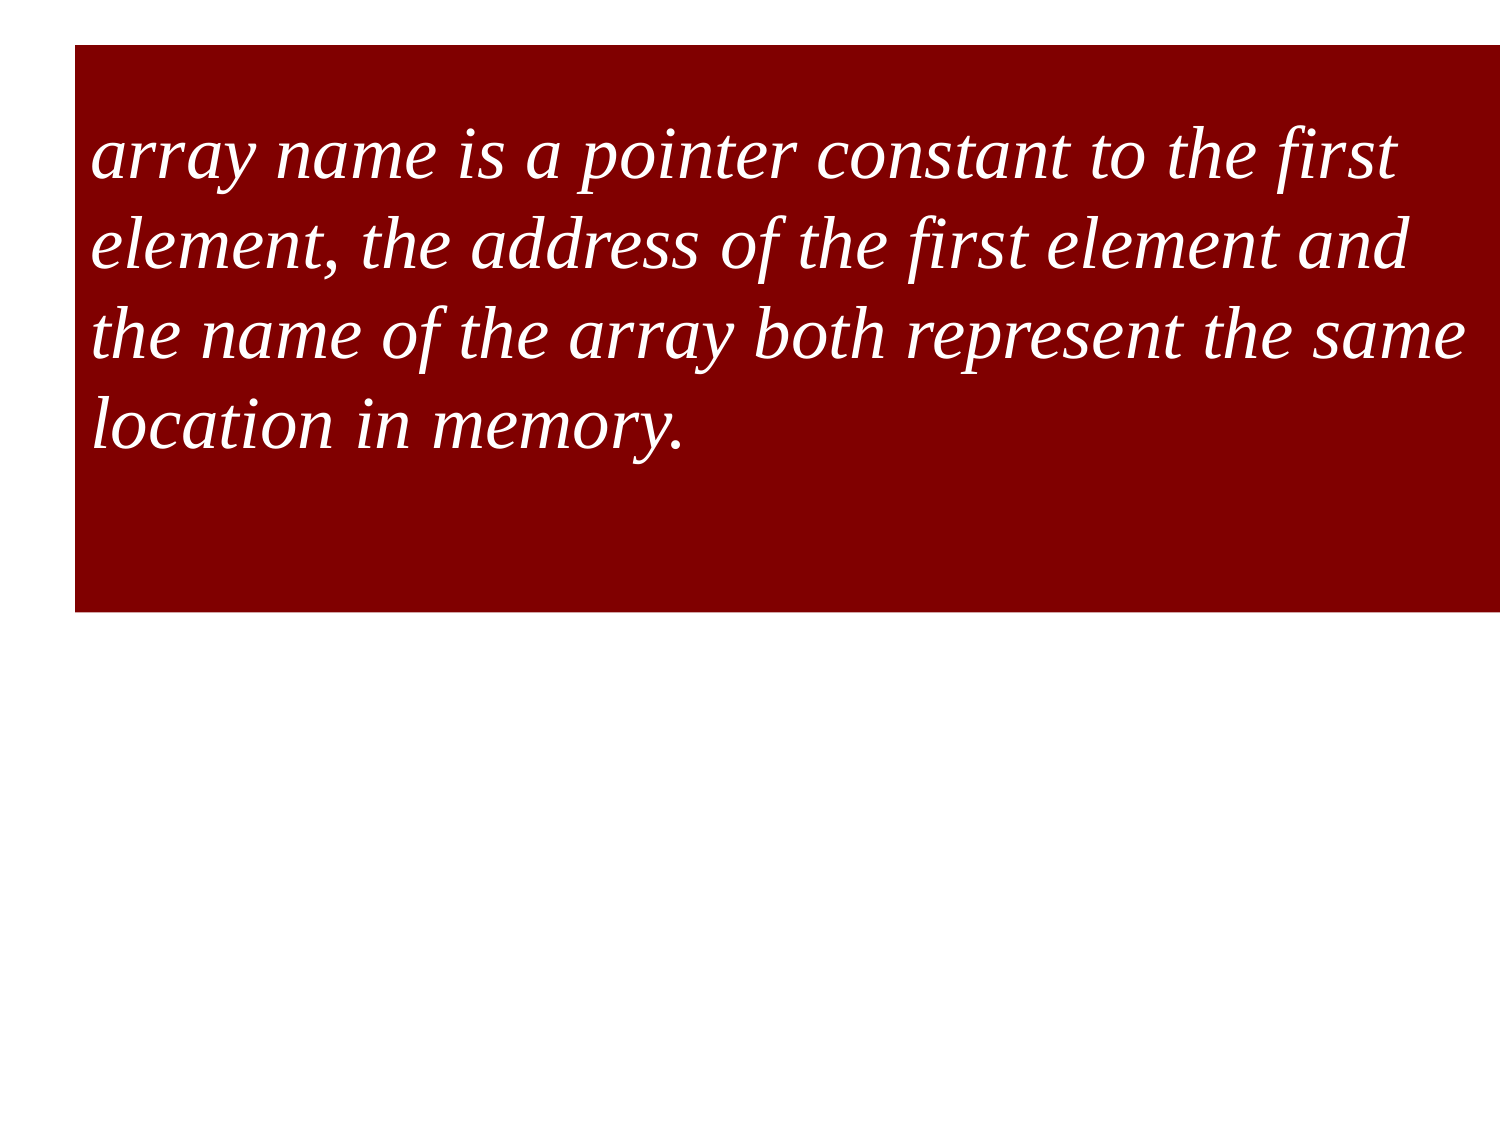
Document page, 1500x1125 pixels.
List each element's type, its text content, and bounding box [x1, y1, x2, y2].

title array name is a pointer constant to the first element, the address of the first element and the name of the array both represent the same location in memory. [74, 44, 1500, 613]
